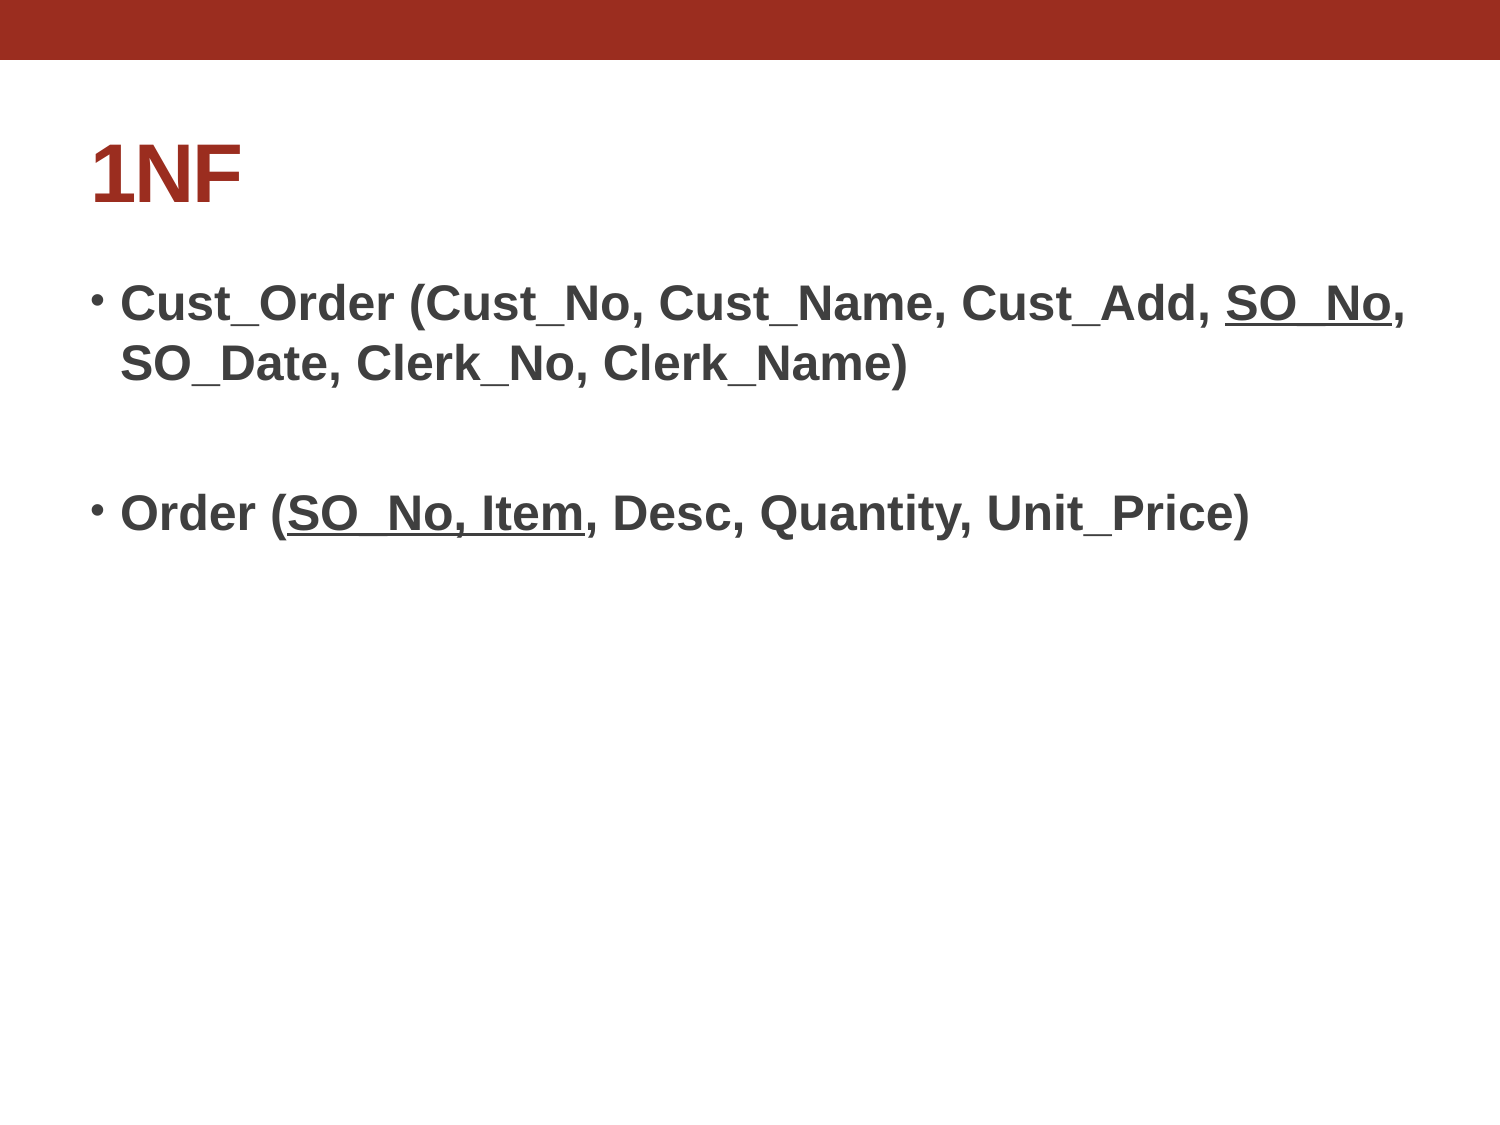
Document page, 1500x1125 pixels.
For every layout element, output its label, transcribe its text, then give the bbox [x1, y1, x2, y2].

title 1NF [75, 87, 1425, 250]
list Cust_Order (Cust_No, Cust_Name, Cust_Add, SO_No, SO_Date, Clerk_No, Clerk_Name) Order (SO_No, Item, Desc, Quantity, Unit_Price) [75, 262, 1425, 1063]
